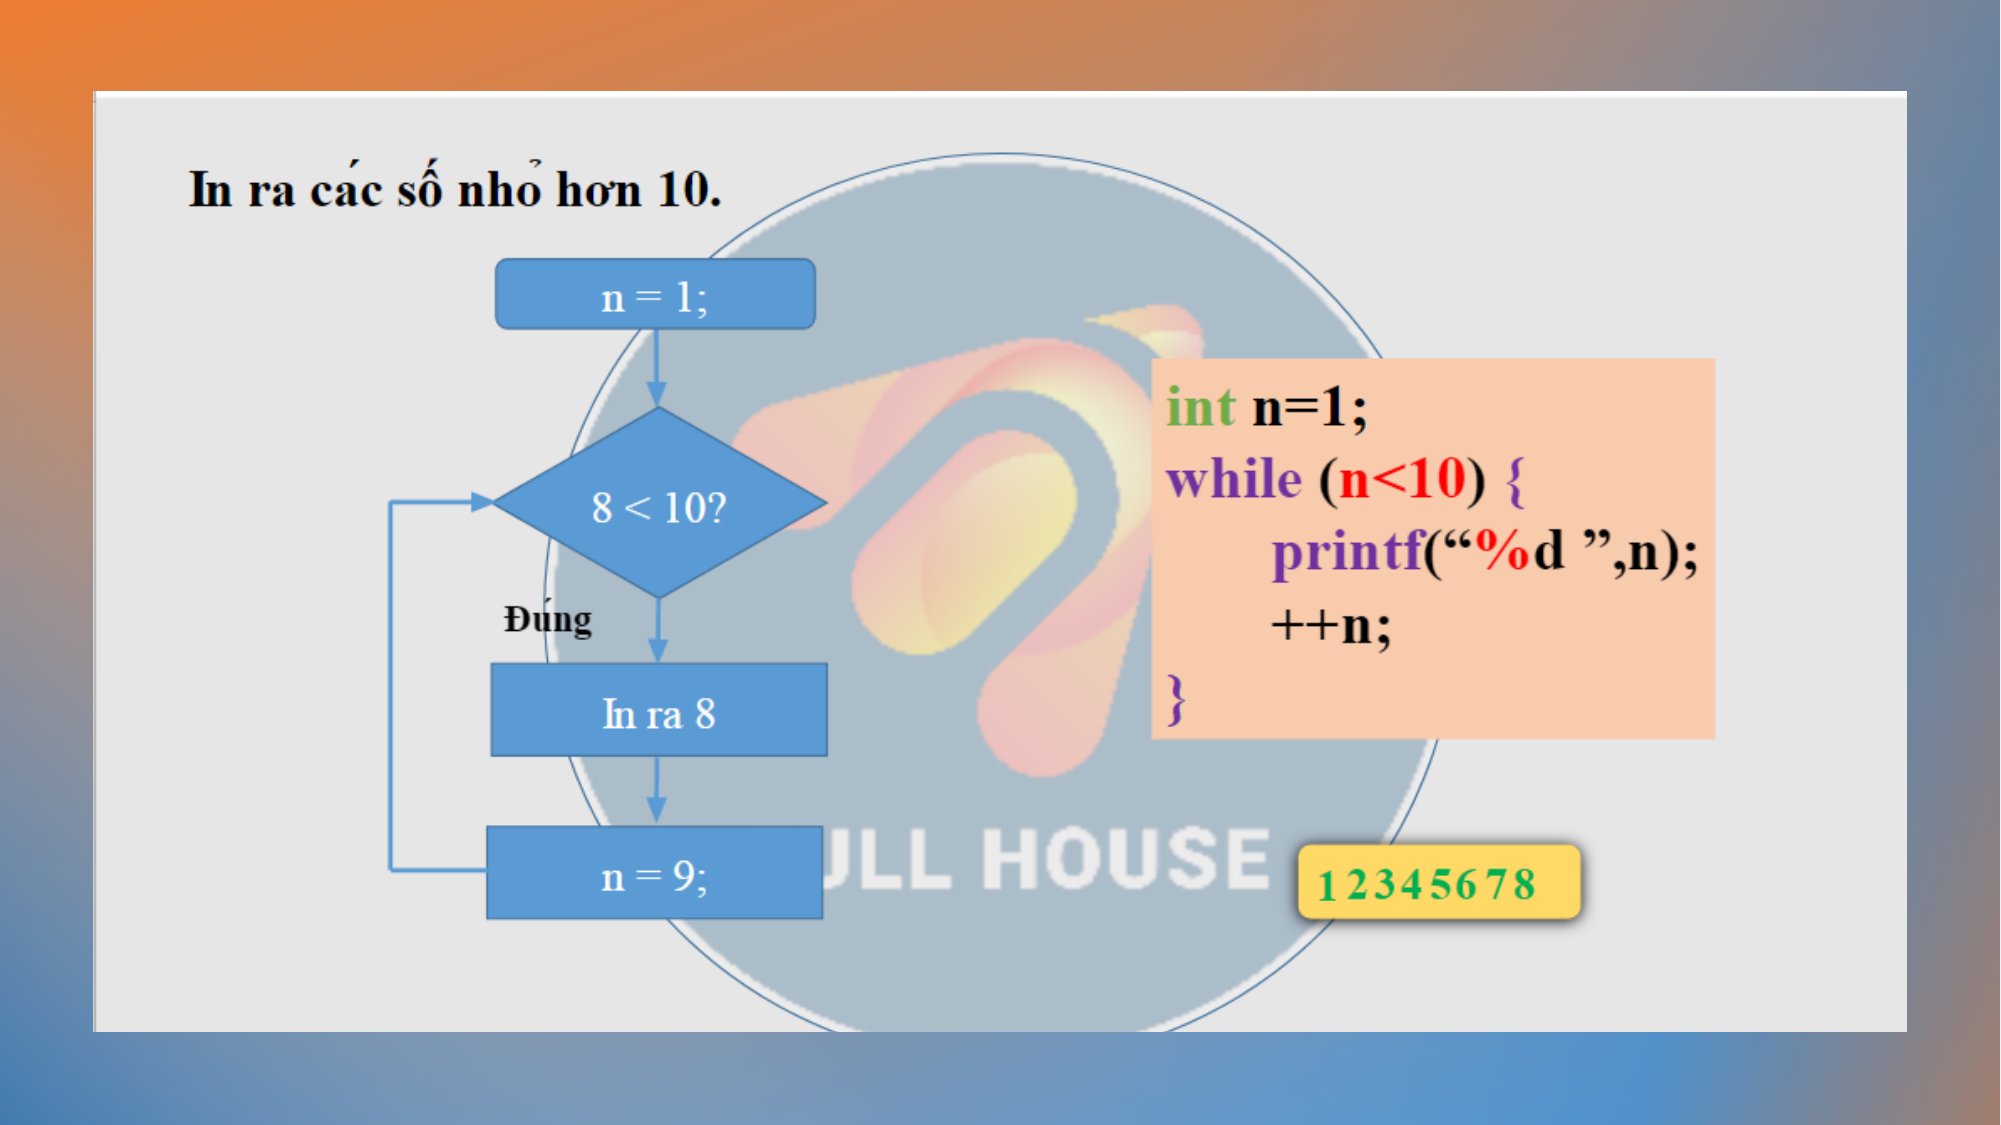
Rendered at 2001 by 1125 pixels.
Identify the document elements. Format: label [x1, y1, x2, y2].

text_box [0, 0, 2000, 1125]
picture [92, 91, 1907, 1032]
